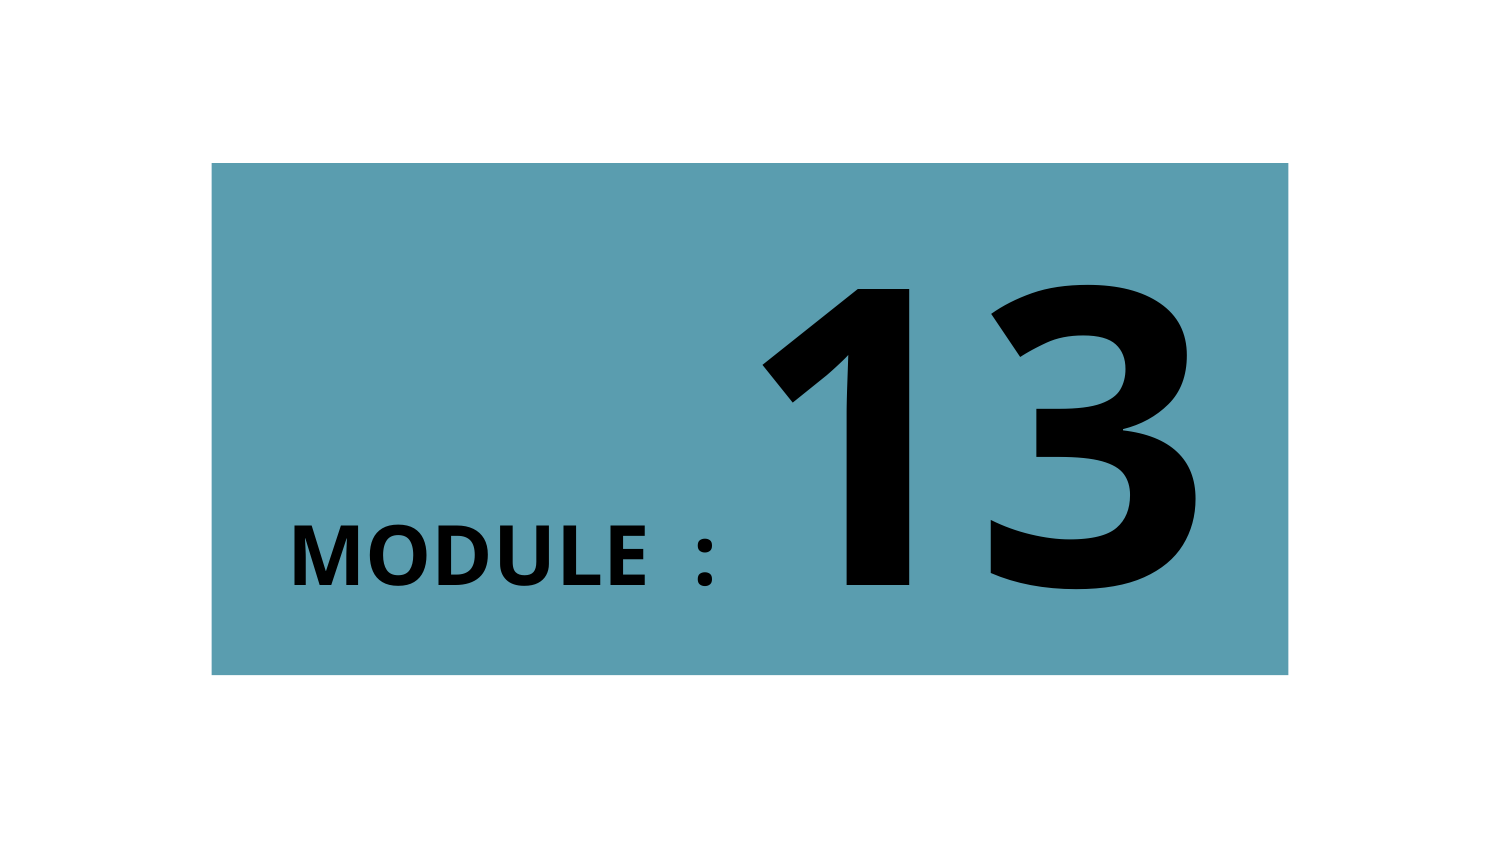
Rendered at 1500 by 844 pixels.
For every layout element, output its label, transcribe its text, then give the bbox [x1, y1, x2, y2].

text_box MODULE : 13 [211, 163, 1289, 676]
